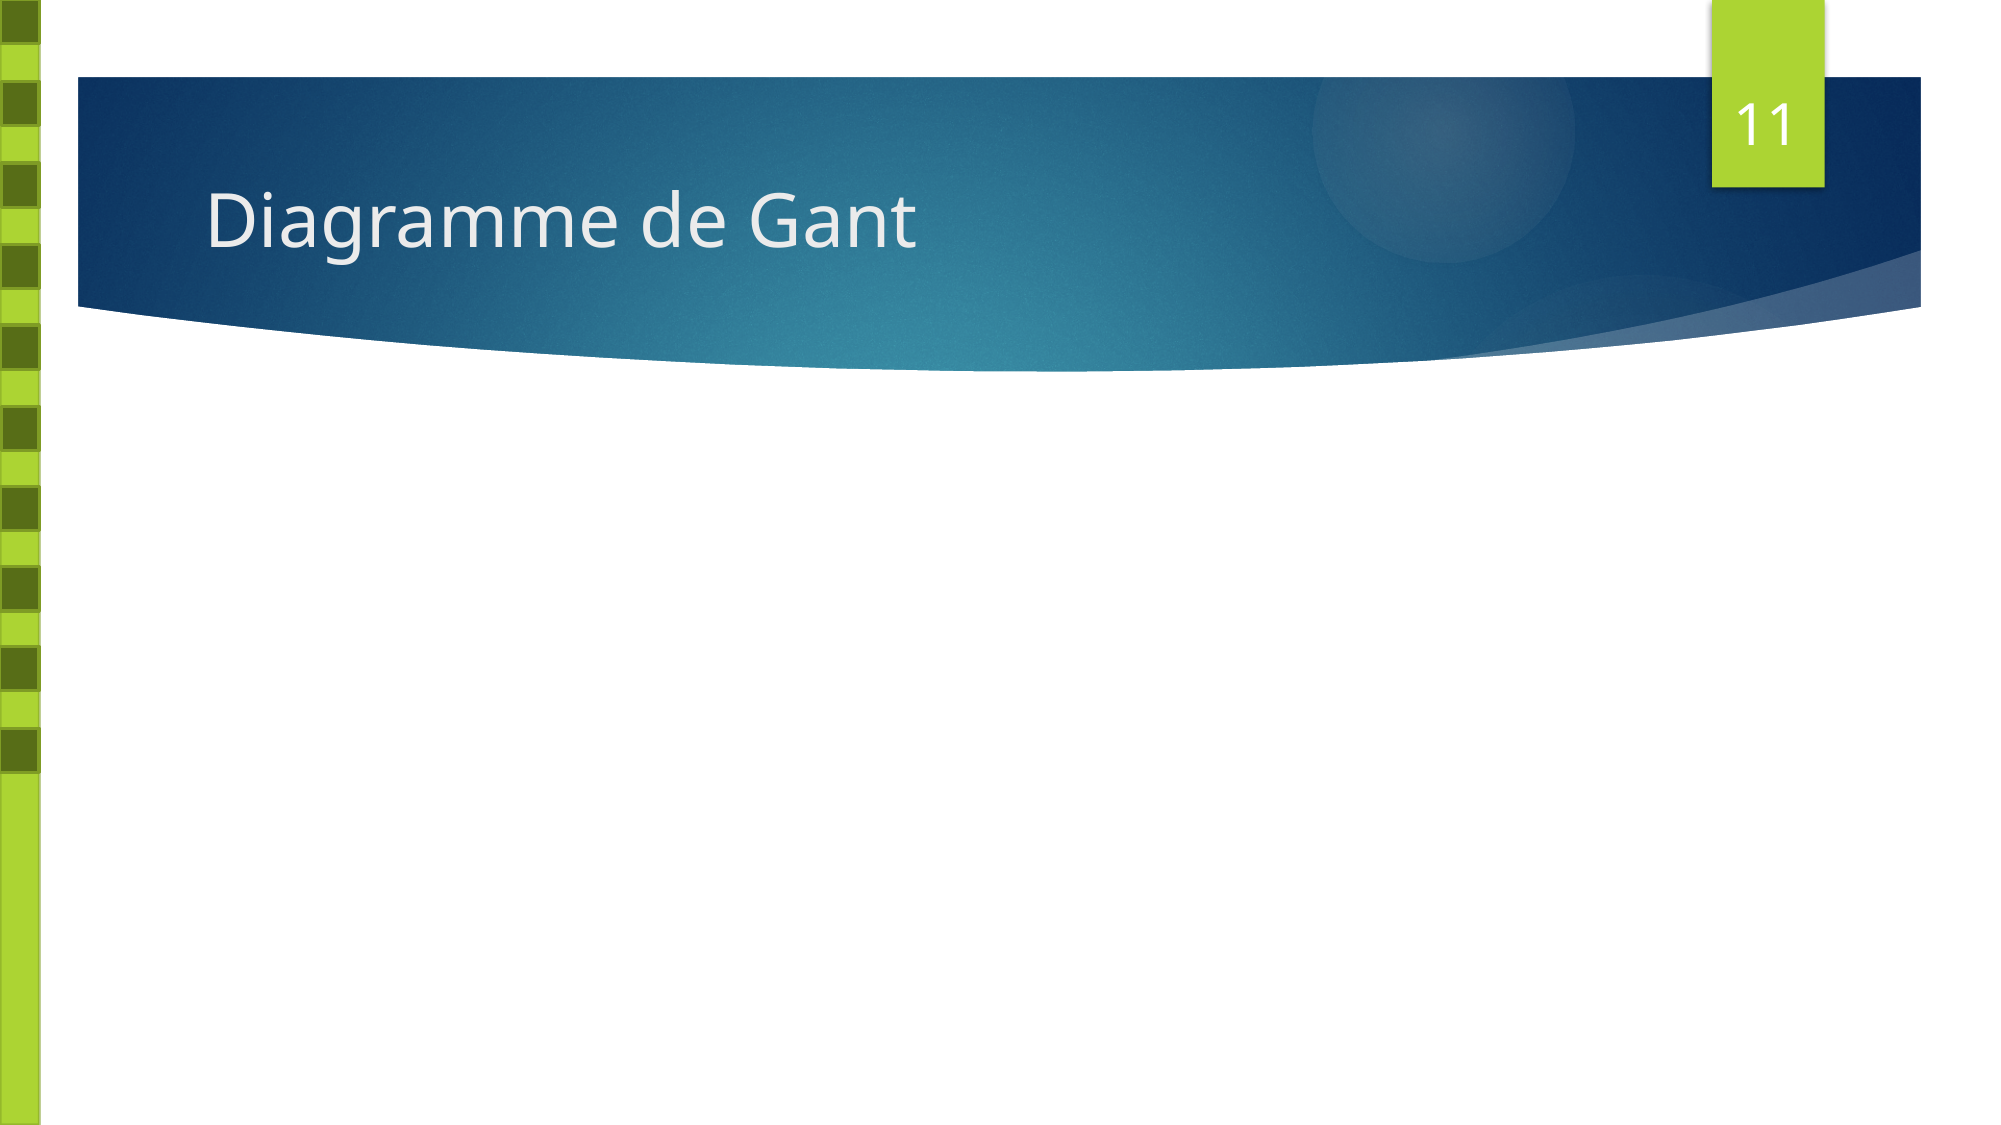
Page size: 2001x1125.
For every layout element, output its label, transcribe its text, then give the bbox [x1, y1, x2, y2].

text_box [0, 80, 41, 127]
title Diagramme de Gant [189, 159, 1627, 276]
text_box [0, 485, 41, 532]
text_box [0, 243, 41, 290]
text_box [0, 323, 41, 371]
text_box [0, 127, 41, 161]
text_box [0, 774, 41, 1125]
text_box [0, 161, 41, 209]
text_box [0, 45, 41, 80]
text_box [0, 209, 41, 243]
text_box [0, 0, 41, 45]
text_box [0, 290, 41, 323]
text_box [0, 613, 41, 645]
text_box [0, 452, 41, 485]
text_box [0, 645, 41, 692]
text_box [0, 405, 41, 452]
text_box [0, 371, 41, 405]
text_box [0, 692, 41, 727]
text_box [0, 565, 41, 613]
slide_number 11 [1698, 48, 1836, 175]
text_box [0, 727, 41, 774]
text_box [0, 532, 41, 565]
